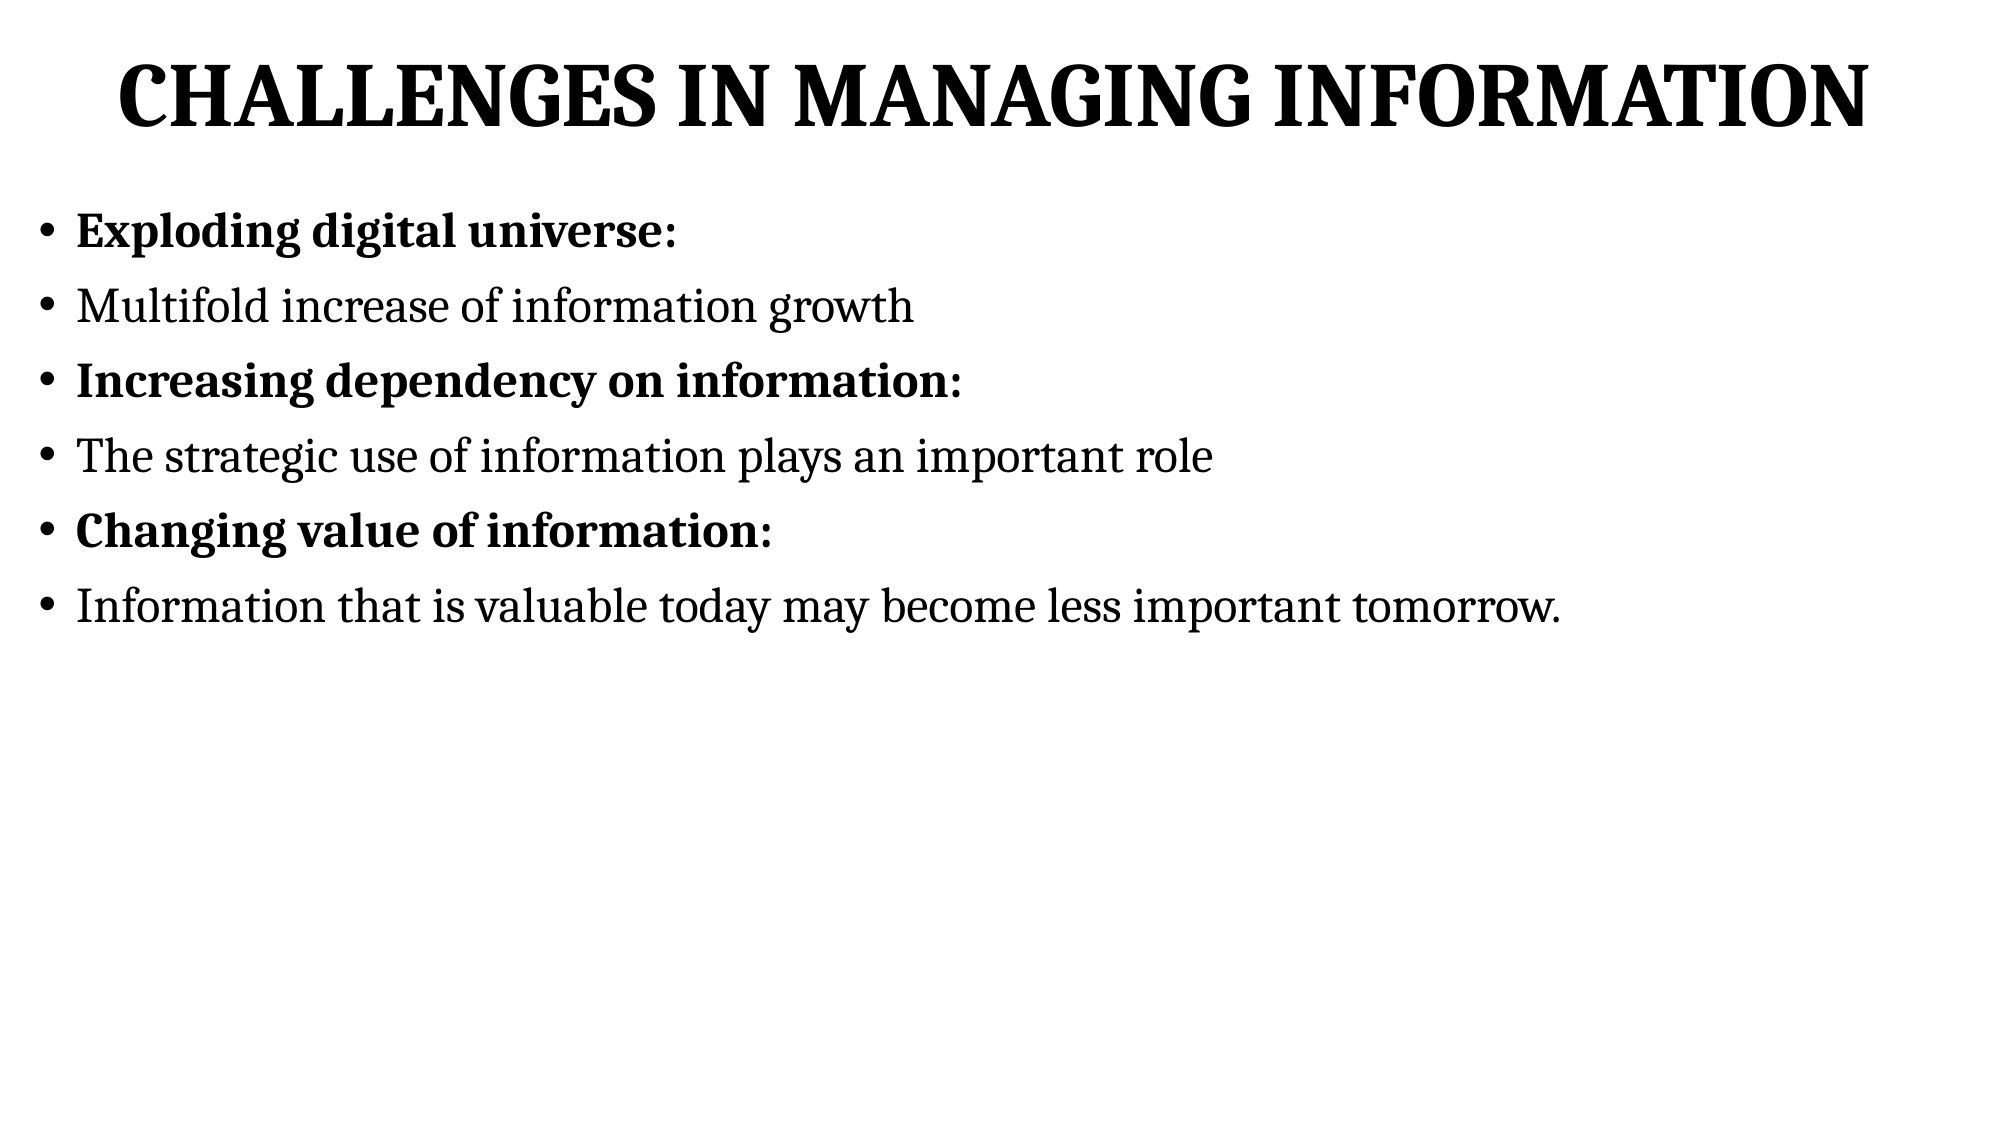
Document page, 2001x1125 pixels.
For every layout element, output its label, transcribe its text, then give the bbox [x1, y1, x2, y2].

title CHALLENGES IN MANAGING INFORMATION [23, 31, 1969, 162]
list Exploding digital universe: Multifold increase of information growth Increasing dependency on information: The strategic use of information plays an important role Changing value of information: Information that is valuable today may become less important tomorrow. [23, 197, 1969, 1094]
